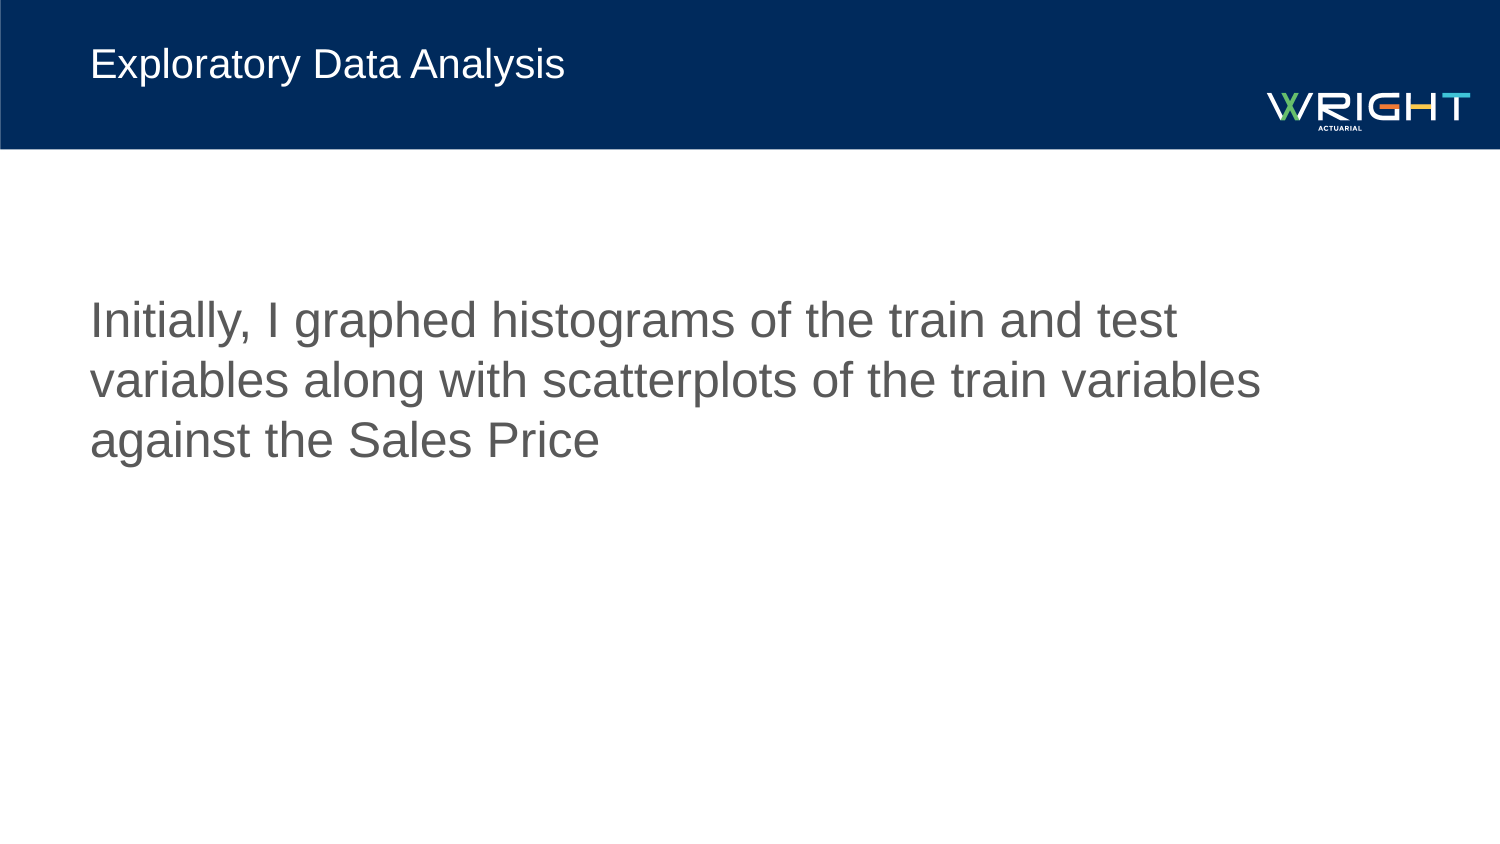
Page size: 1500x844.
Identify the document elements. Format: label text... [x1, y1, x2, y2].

picture [0, 0, 1500, 844]
title Exploratory Data Analysis [75, 29, 1205, 132]
list Initially, I graphed histograms of the train and test variables along with scatterplots of the train variables against the Sales Price [75, 279, 1385, 777]
